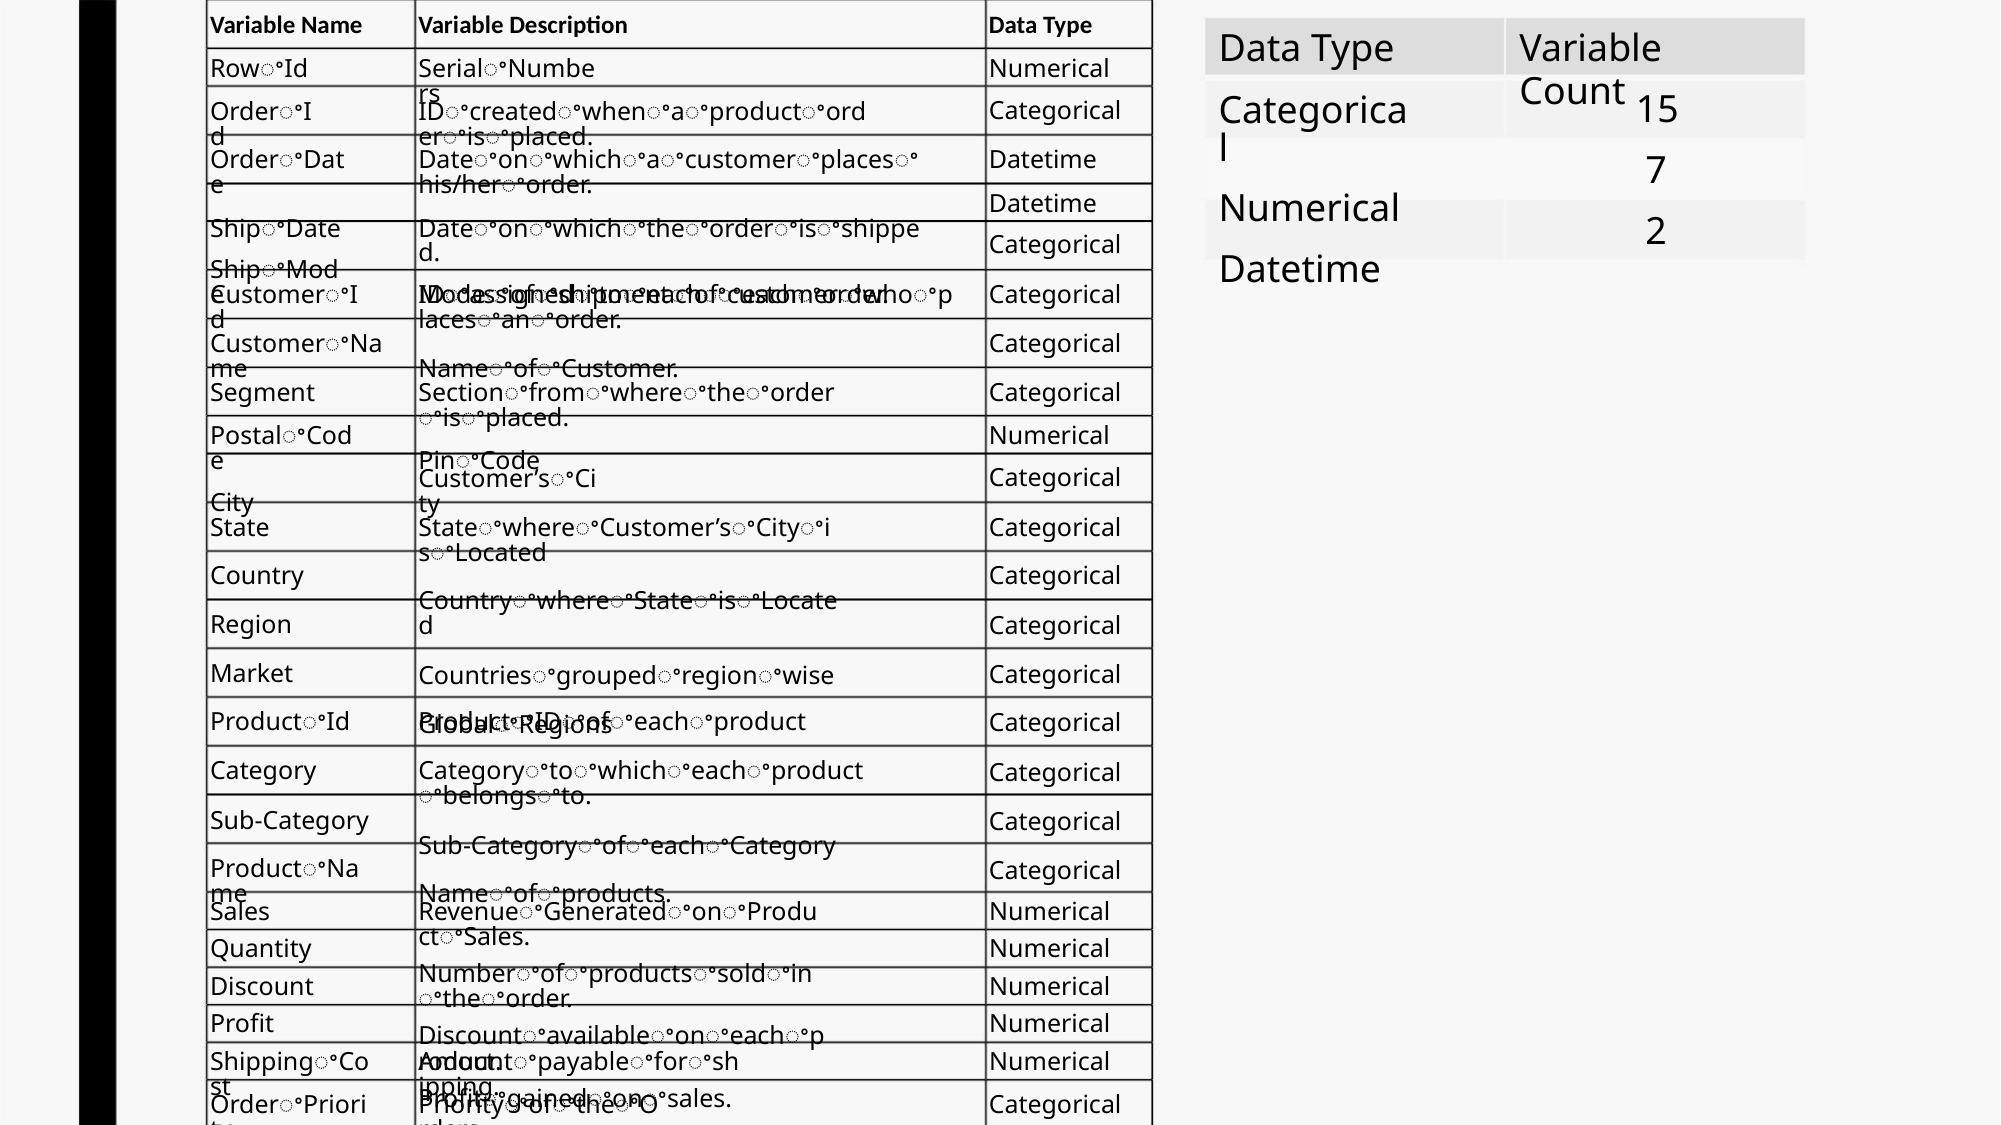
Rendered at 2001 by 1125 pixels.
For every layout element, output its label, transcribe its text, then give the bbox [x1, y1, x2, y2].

text_box State [210, 516, 288, 542]
text_box Customer’sꢀCity [418, 467, 603, 516]
text_box Categorical Categorical Categorical Categorical Categorical Categorical Categorical Categorical [989, 516, 1128, 885]
text_box Categorical Categorical [989, 283, 1128, 358]
text_box CustomerꢀName [210, 332, 401, 383]
text_box Segment PostalꢀCode City [209, 381, 355, 517]
text_box Variable Description [418, 13, 655, 40]
text_box Variable Name RowꢀId [210, 13, 389, 83]
text_box CustomerꢀId [210, 283, 359, 332]
text_box ProductꢀId Category Sub-Category ProductꢀName [210, 710, 382, 908]
text_box RevenueꢀGeneratedꢀonꢀProductꢀSales. Numberꢀofꢀproductsꢀsoldꢀinꢀtheꢀorder. Discountꢀavailableꢀonꢀeachꢀproduct. Profitꢀgainedꢀonꢀsales. [418, 900, 829, 1113]
text_box IDꢀassignedꢀtoꢀeachꢀcustomerꢀwhoꢀplacesꢀanꢀorder. NameꢀofꢀCustomer. [418, 283, 960, 383]
text_box OrderꢀId [210, 100, 320, 148]
text_box Categorical Numerical Categorical [989, 381, 1128, 492]
text_box StateꢀwhereꢀCustomer’sꢀCityꢀisꢀLocated CountryꢀwhereꢀStateꢀisꢀLocated Countriesꢀgroupedꢀregionꢀwise GlobalꢀRegions [418, 516, 839, 710]
text_box Region [209, 613, 305, 639]
text_box Dateꢀonꢀwhichꢀaꢀcustomerꢀplacesꢀhis/herꢀorder. Dateꢀonꢀwhichꢀtheꢀorderꢀisꢀshipped. Modeꢀofꢀshipmentꢀofꢀeachꢀorder. [418, 148, 925, 283]
text_box 15 7 [1635, 92, 1699, 191]
text_box [0, 0, 2000, 1125]
text_box Country [209, 564, 317, 590]
text_box ProductꢀIDꢀofꢀeachꢀproduct Categoryꢀtoꢀwhichꢀeachꢀproductꢀbelongsꢀto. Sub-CategoryꢀofꢀeachꢀCategory Nameꢀofꢀproducts. [418, 710, 886, 908]
text_box SerialꢀNumbers [418, 57, 599, 100]
text_box Quantity Discount Profit [210, 937, 325, 1038]
text_box Sectionꢀfromꢀwhereꢀtheꢀorderꢀisꢀplaced. PinꢀCode [418, 381, 846, 475]
text_box Data Type Numerical Categorical [989, 13, 1128, 125]
text_box Variable Count [1519, 26, 1776, 112]
text_box IDꢀcreatedꢀwhenꢀaꢀproductꢀorderꢀisꢀplaced. [418, 100, 876, 148]
text_box Datetime Datetime Categorical [989, 148, 1128, 260]
text_box Data Type Categorical Numerical Datetime [1218, 26, 1415, 291]
text_box Numerical Numerical Numerical Numerical Numerical [989, 900, 1119, 1076]
text_box Amountꢀpayableꢀforꢀshipping. [418, 1050, 744, 1100]
text_box PriorityꢀofꢀtheꢀOrders [418, 1093, 660, 1125]
text_box ShippingꢀCost [210, 1050, 373, 1093]
text_box Market [210, 662, 310, 688]
text_box 2 [1645, 214, 1690, 252]
text_box OrderꢀPriority [209, 1093, 375, 1125]
text_box Sales [209, 900, 287, 926]
text_box OrderꢀDate ShipꢀDate ShipꢀMode [210, 148, 349, 283]
text_box Categorical [989, 1093, 1128, 1119]
